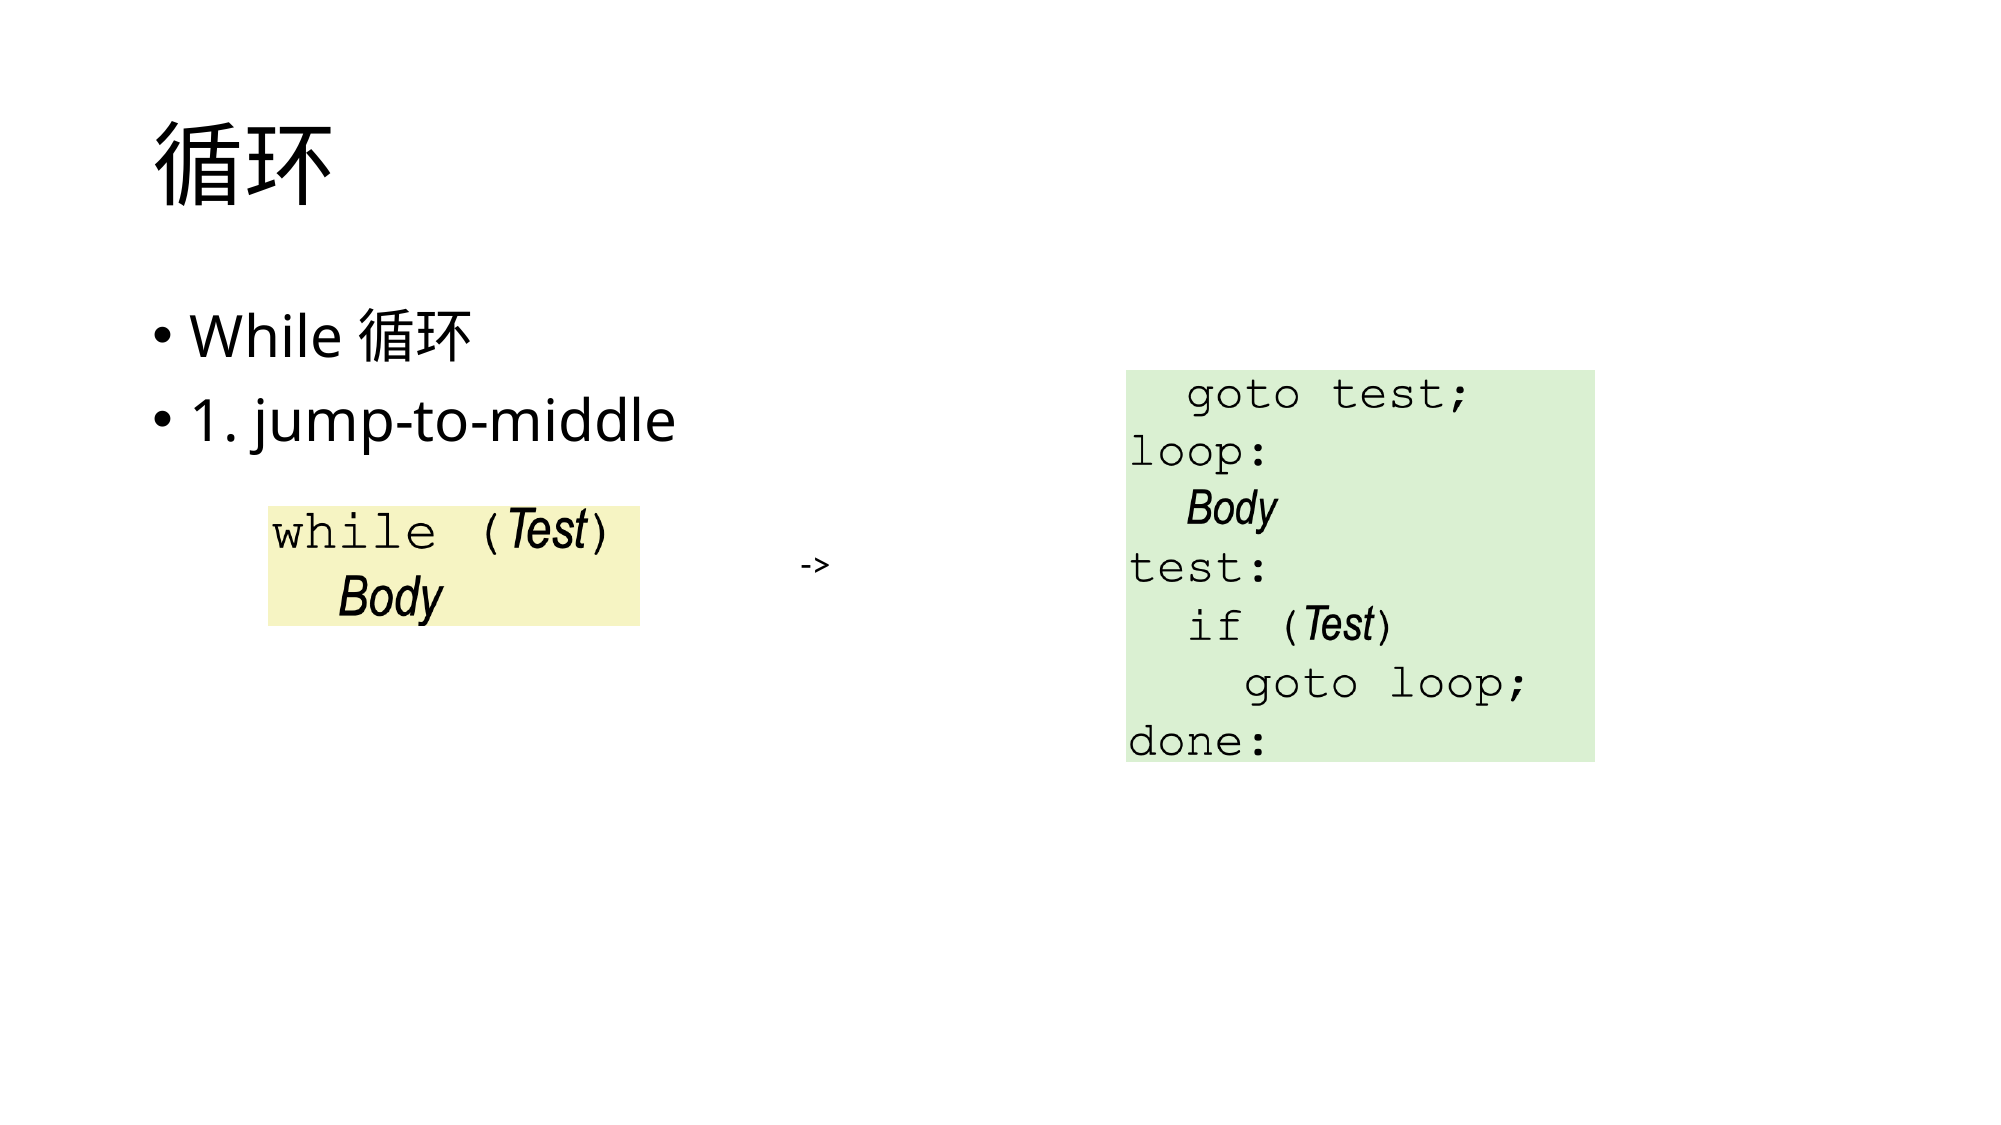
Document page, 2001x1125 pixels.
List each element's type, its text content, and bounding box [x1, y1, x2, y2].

text_box -> [785, 532, 846, 592]
picture [268, 506, 640, 626]
list While循环 1. jump-to-middle [137, 299, 1863, 1014]
picture [1126, 370, 1595, 762]
title 循环 [137, 59, 1863, 278]
